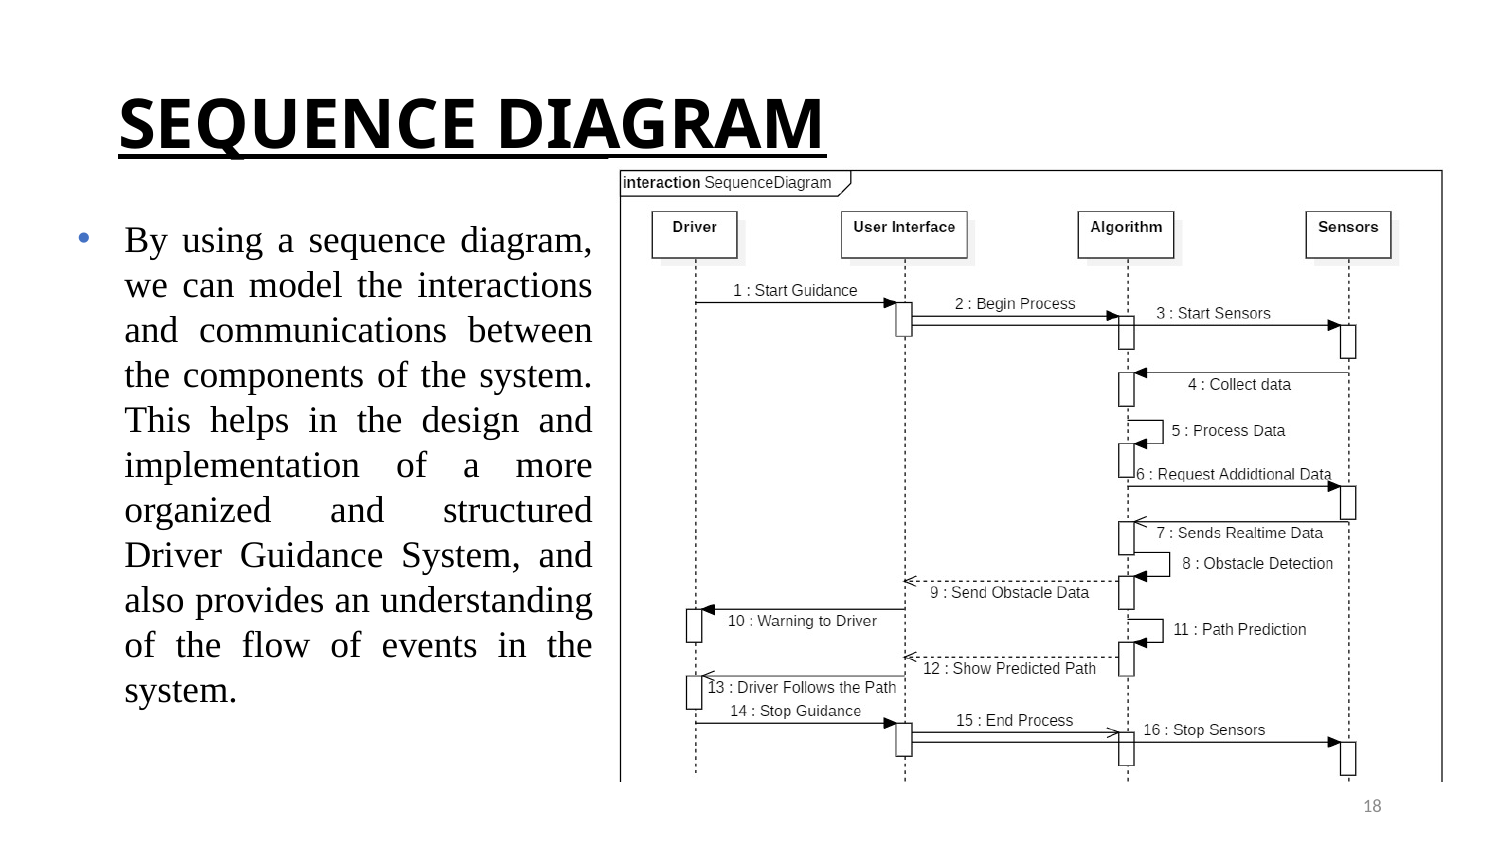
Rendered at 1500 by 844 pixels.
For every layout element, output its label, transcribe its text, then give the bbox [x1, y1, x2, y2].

title SEQUENCE DIAGRAM [103, 44, 1397, 207]
slide_number 18 [1059, 782, 1397, 827]
text_box By using a sequence diagram, we can model the interactions and communications between the components of the system. This helps in the design and implementation of a more organized and structured Driver Guidance System, and also provides an understanding of the flow of events in the system. [62, 207, 608, 718]
picture [608, 158, 1489, 782]
